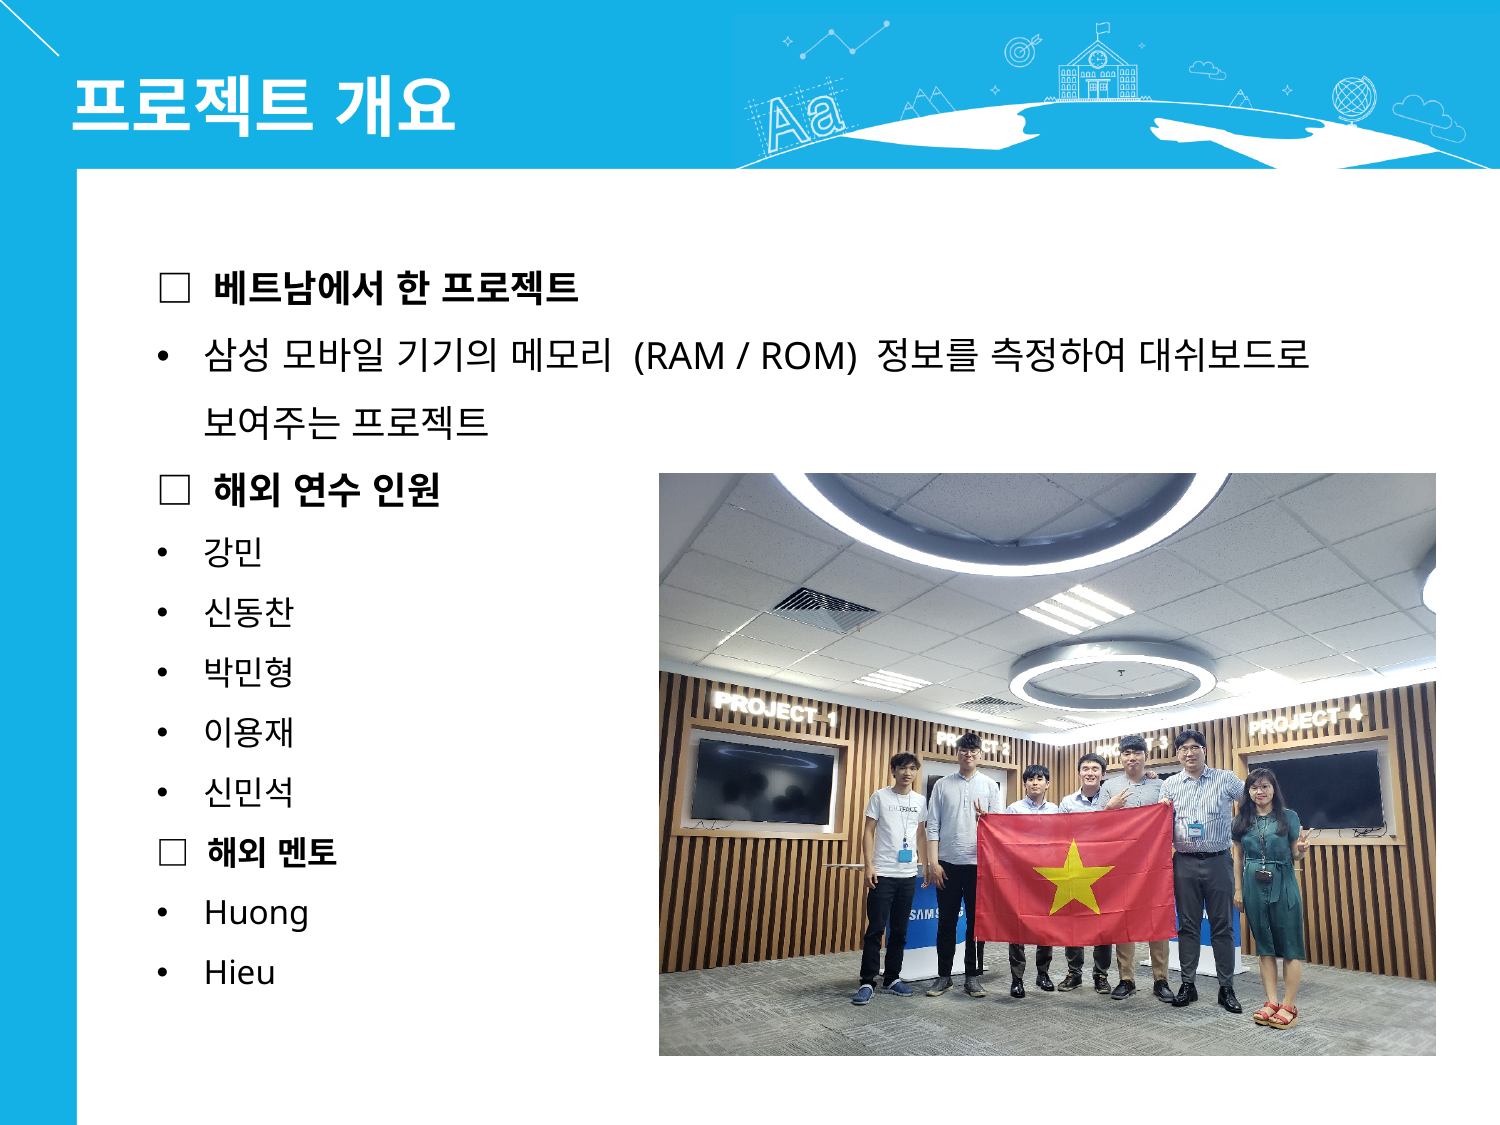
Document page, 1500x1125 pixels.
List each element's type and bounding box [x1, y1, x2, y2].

text_box [0, 0, 1500, 1125]
text_box [0, 0, 60, 57]
picture [659, 473, 1436, 1056]
